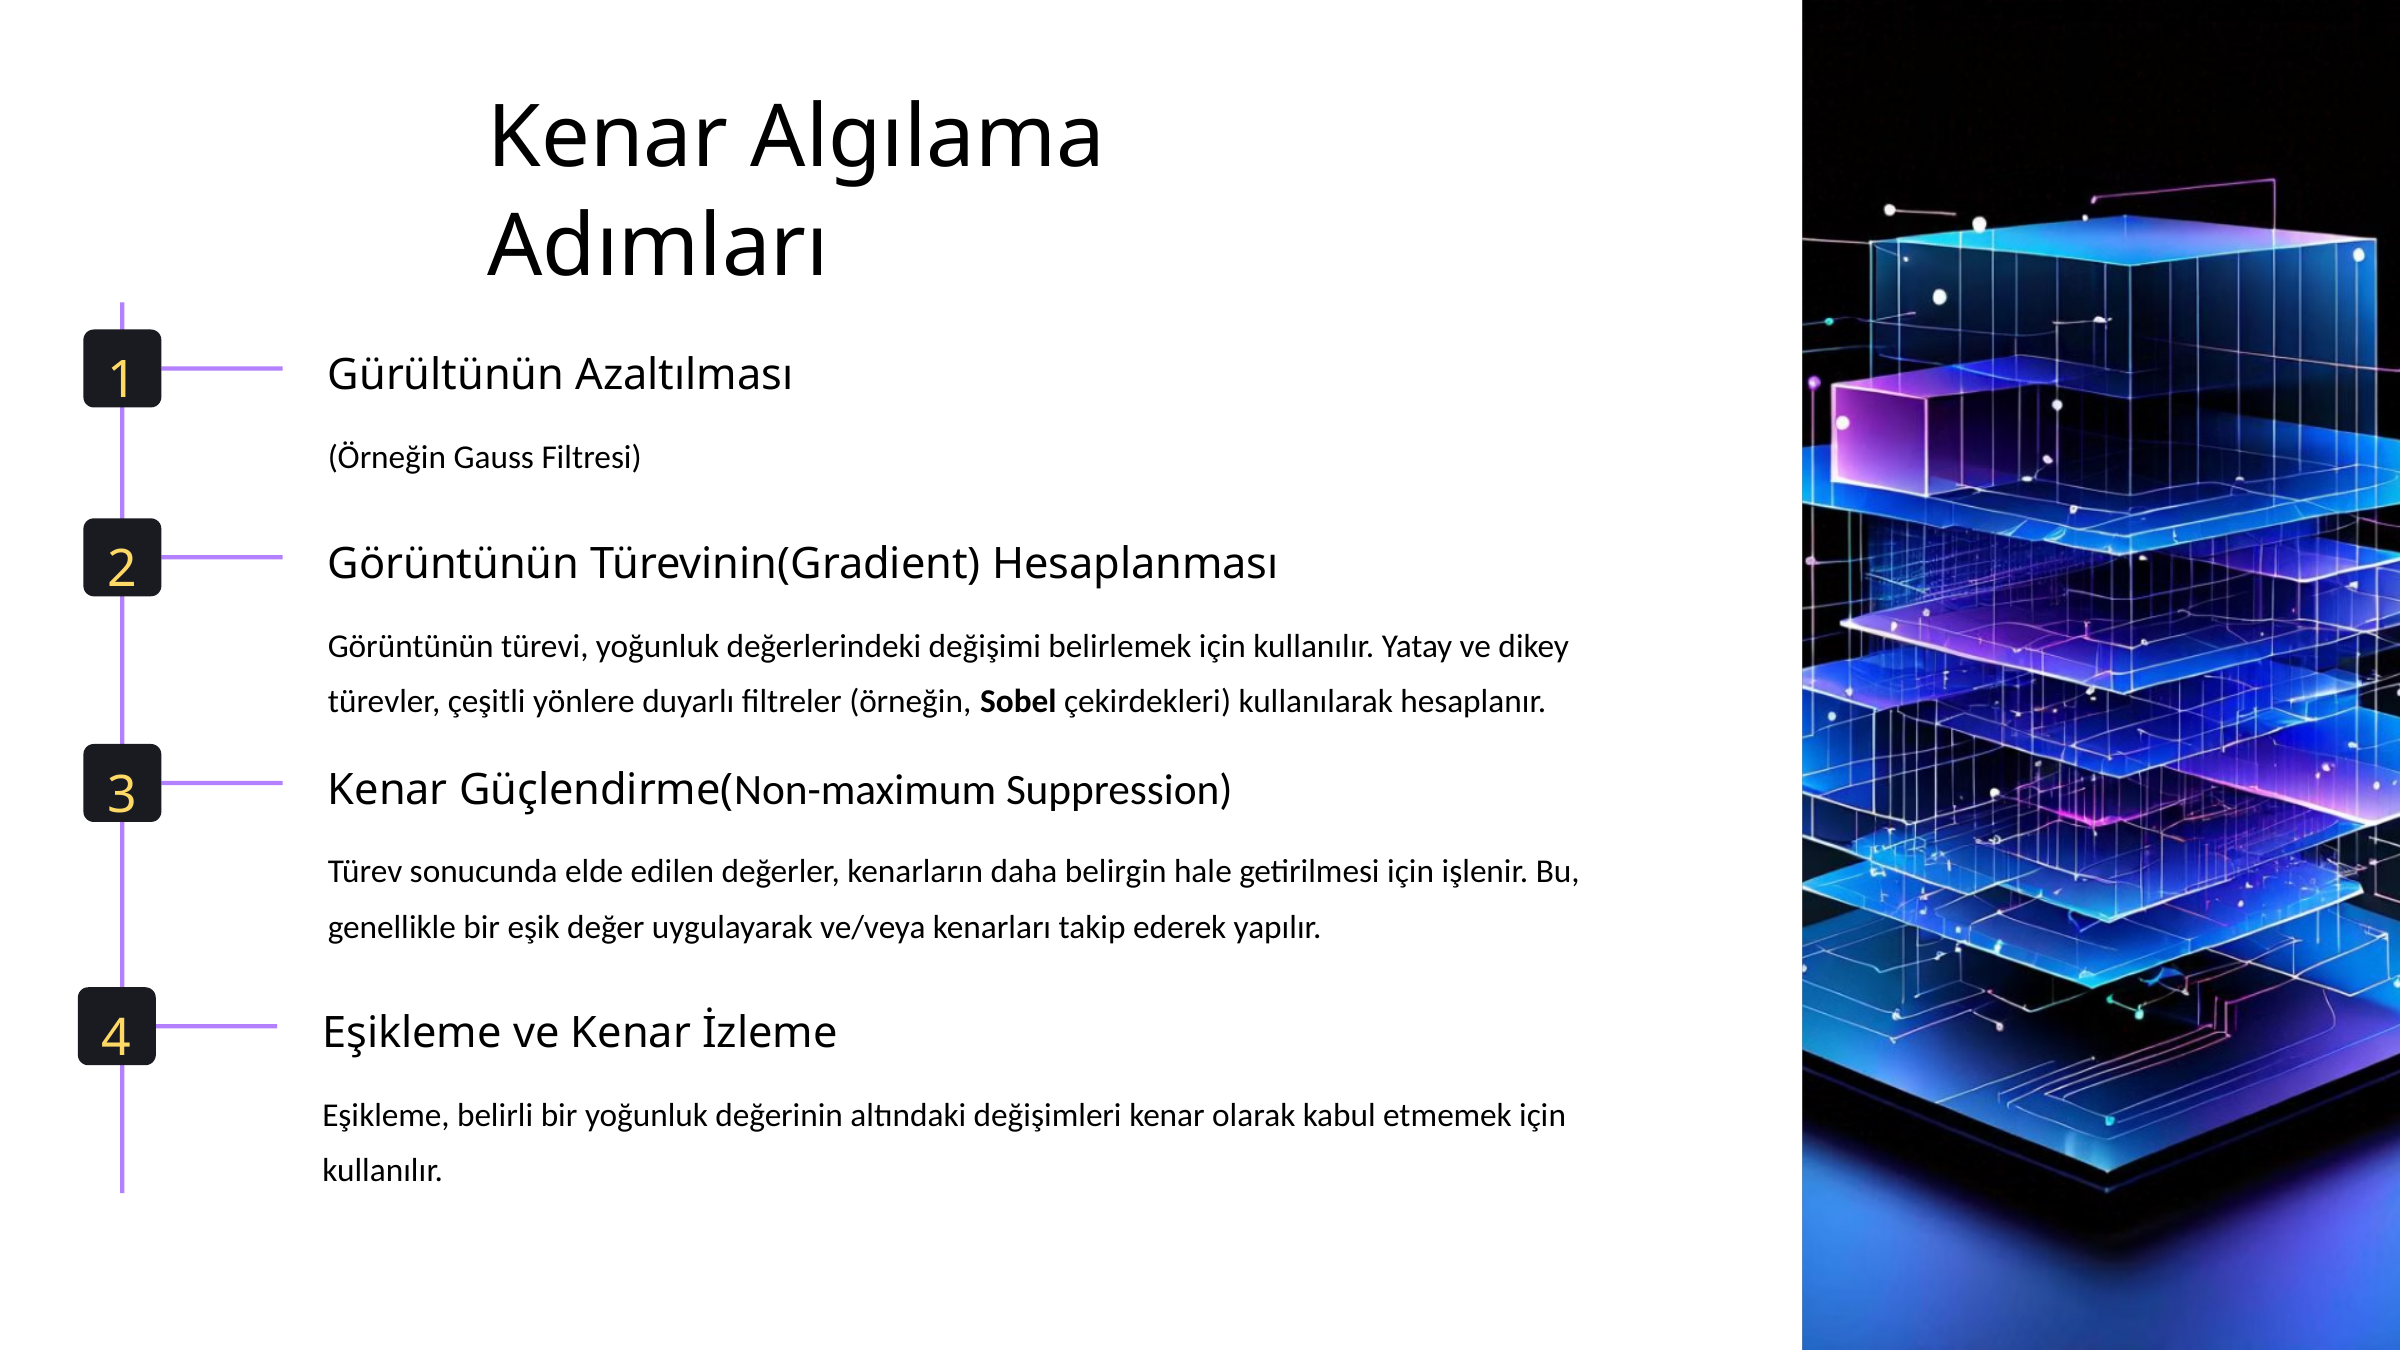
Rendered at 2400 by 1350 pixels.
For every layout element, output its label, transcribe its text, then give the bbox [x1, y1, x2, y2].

text_box [83, 743, 162, 822]
text_box [120, 597, 125, 743]
text_box [83, 329, 162, 408]
text_box [162, 780, 283, 786]
text_box 1 [111, 335, 134, 401]
text_box 3 [106, 750, 139, 816]
text_box [162, 366, 283, 371]
text_box Kenar Algılama Adımları [472, 68, 1440, 192]
text_box Gürültünün Azaltılması [313, 337, 862, 392]
text_box Görüntünün türevi, yoğunluk değerlerindeki değişimi belirlemek için kullanılır. Yatay ve dikey türevler, çeşitli yönlere duyarlı filtreler (örneğin, Sobel çekirdekleri) kullanılarak hesaplanır. [313, 600, 1611, 768]
text_box Görüntünün Türevinin(Gradient) Hesaplanması [313, 525, 775, 581]
text_box 2 [106, 524, 139, 590]
text_box Eşikleme ve Kenar İzleme [307, 994, 862, 1049]
text_box [120, 1066, 125, 1194]
text_box [156, 1024, 278, 1029]
text_box [162, 555, 283, 560]
text_box [120, 302, 125, 329]
text_box Kenar Güçlendirme(Non-maximum Suppression) [313, 751, 868, 806]
text_box [83, 518, 162, 597]
text_box (Örneğin Gauss Filtresi) [313, 412, 1611, 523]
text_box 4 [100, 993, 133, 1059]
text_box [77, 987, 156, 1066]
text_box [120, 408, 125, 518]
text_box [120, 822, 125, 987]
picture [1801, 0, 2400, 1350]
text_box Türev sonucunda elde edilen değerler, kenarların daha belirgin hale getirilmesi için işlenir. Bu, genellikle bir eşik değer uygulayarak ve/veya kenarları takip ederek yapılır. [313, 826, 1611, 938]
text_box Eşikleme, belirli bir yoğunluk değerinin altındaki değişimleri kenar olarak kabul etmemek için kullanılır. [307, 1069, 1605, 1181]
